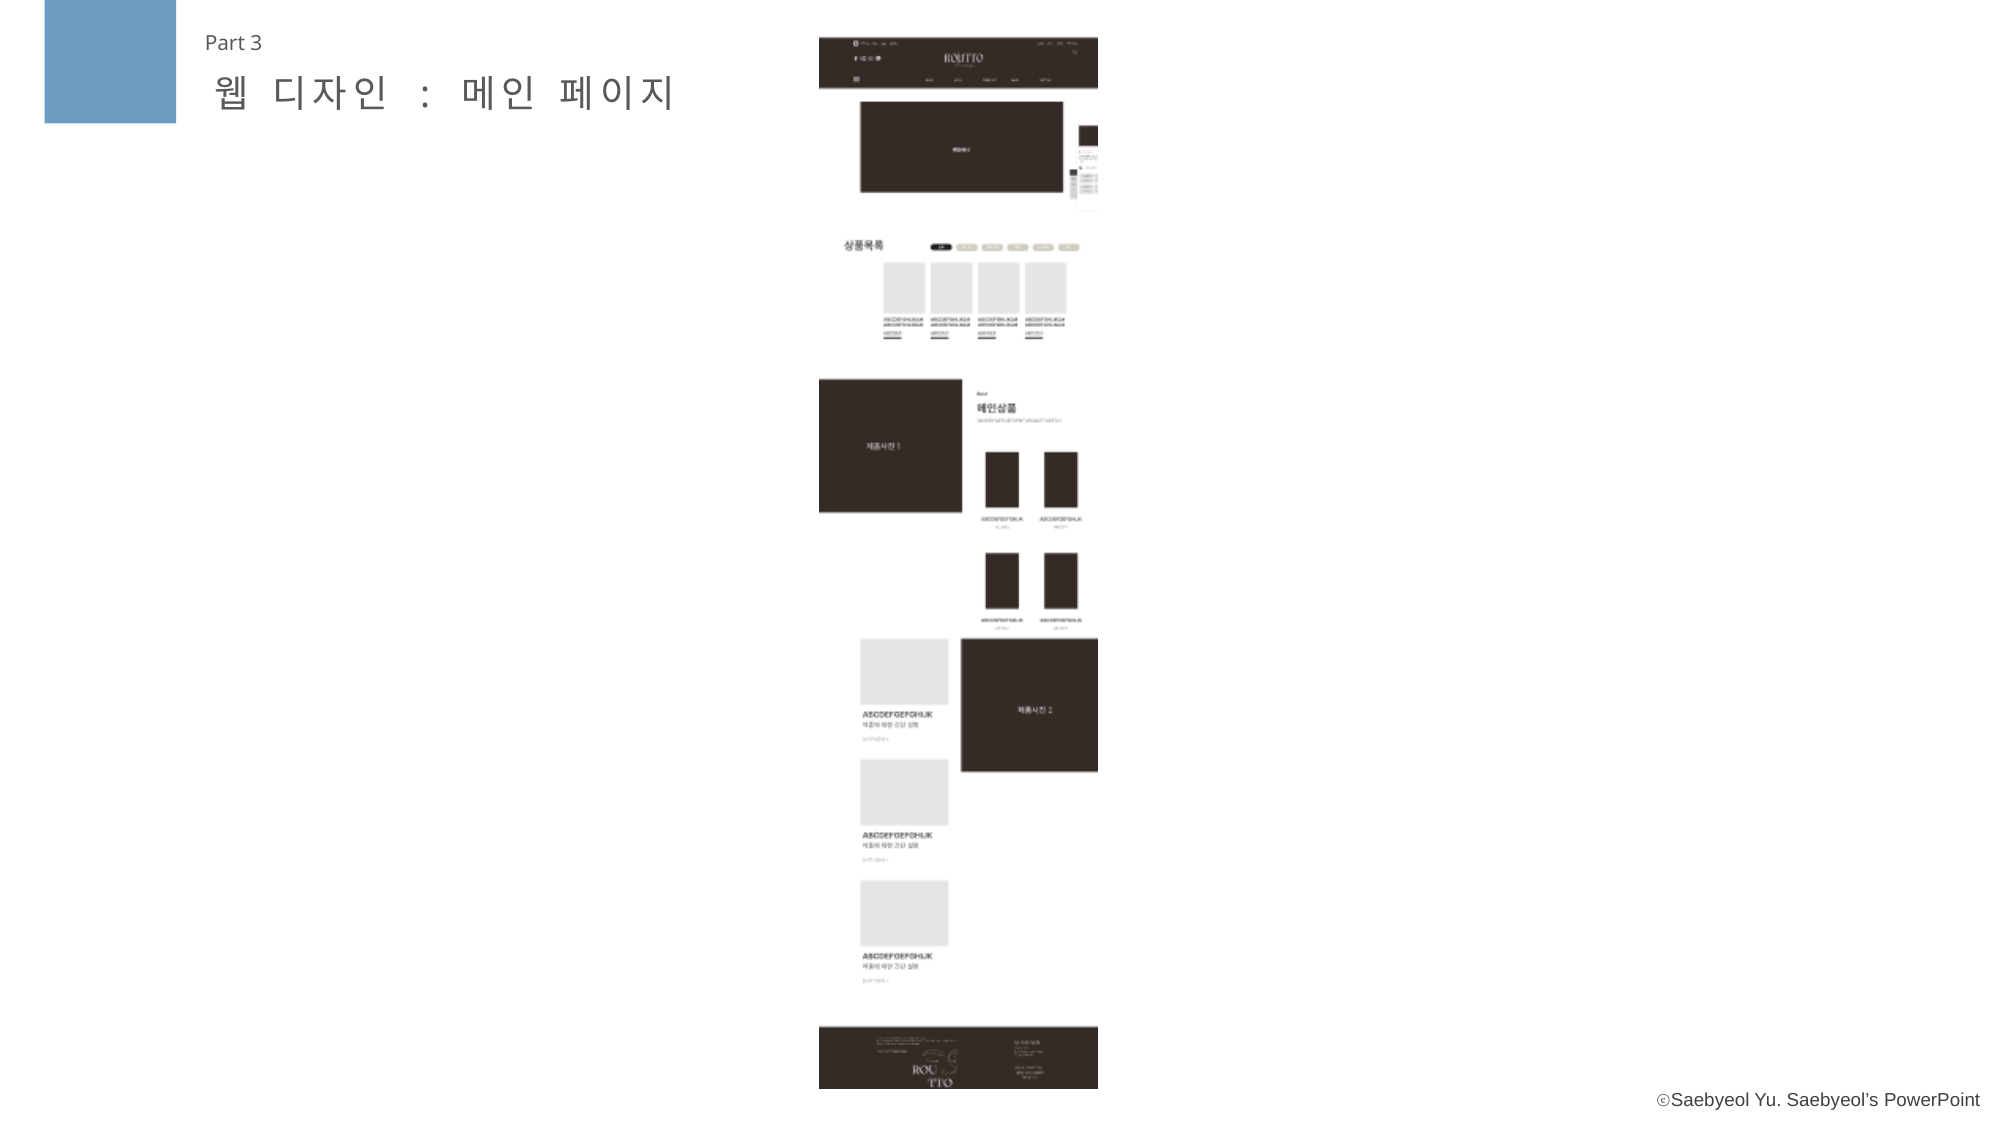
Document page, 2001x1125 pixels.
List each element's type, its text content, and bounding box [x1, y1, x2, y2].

text_box [44, 0, 177, 124]
text_box 웹 디자인 : 메인 페이지 [199, 62, 691, 123]
picture [819, 36, 1098, 1089]
text_box Part 3 [189, 22, 277, 63]
